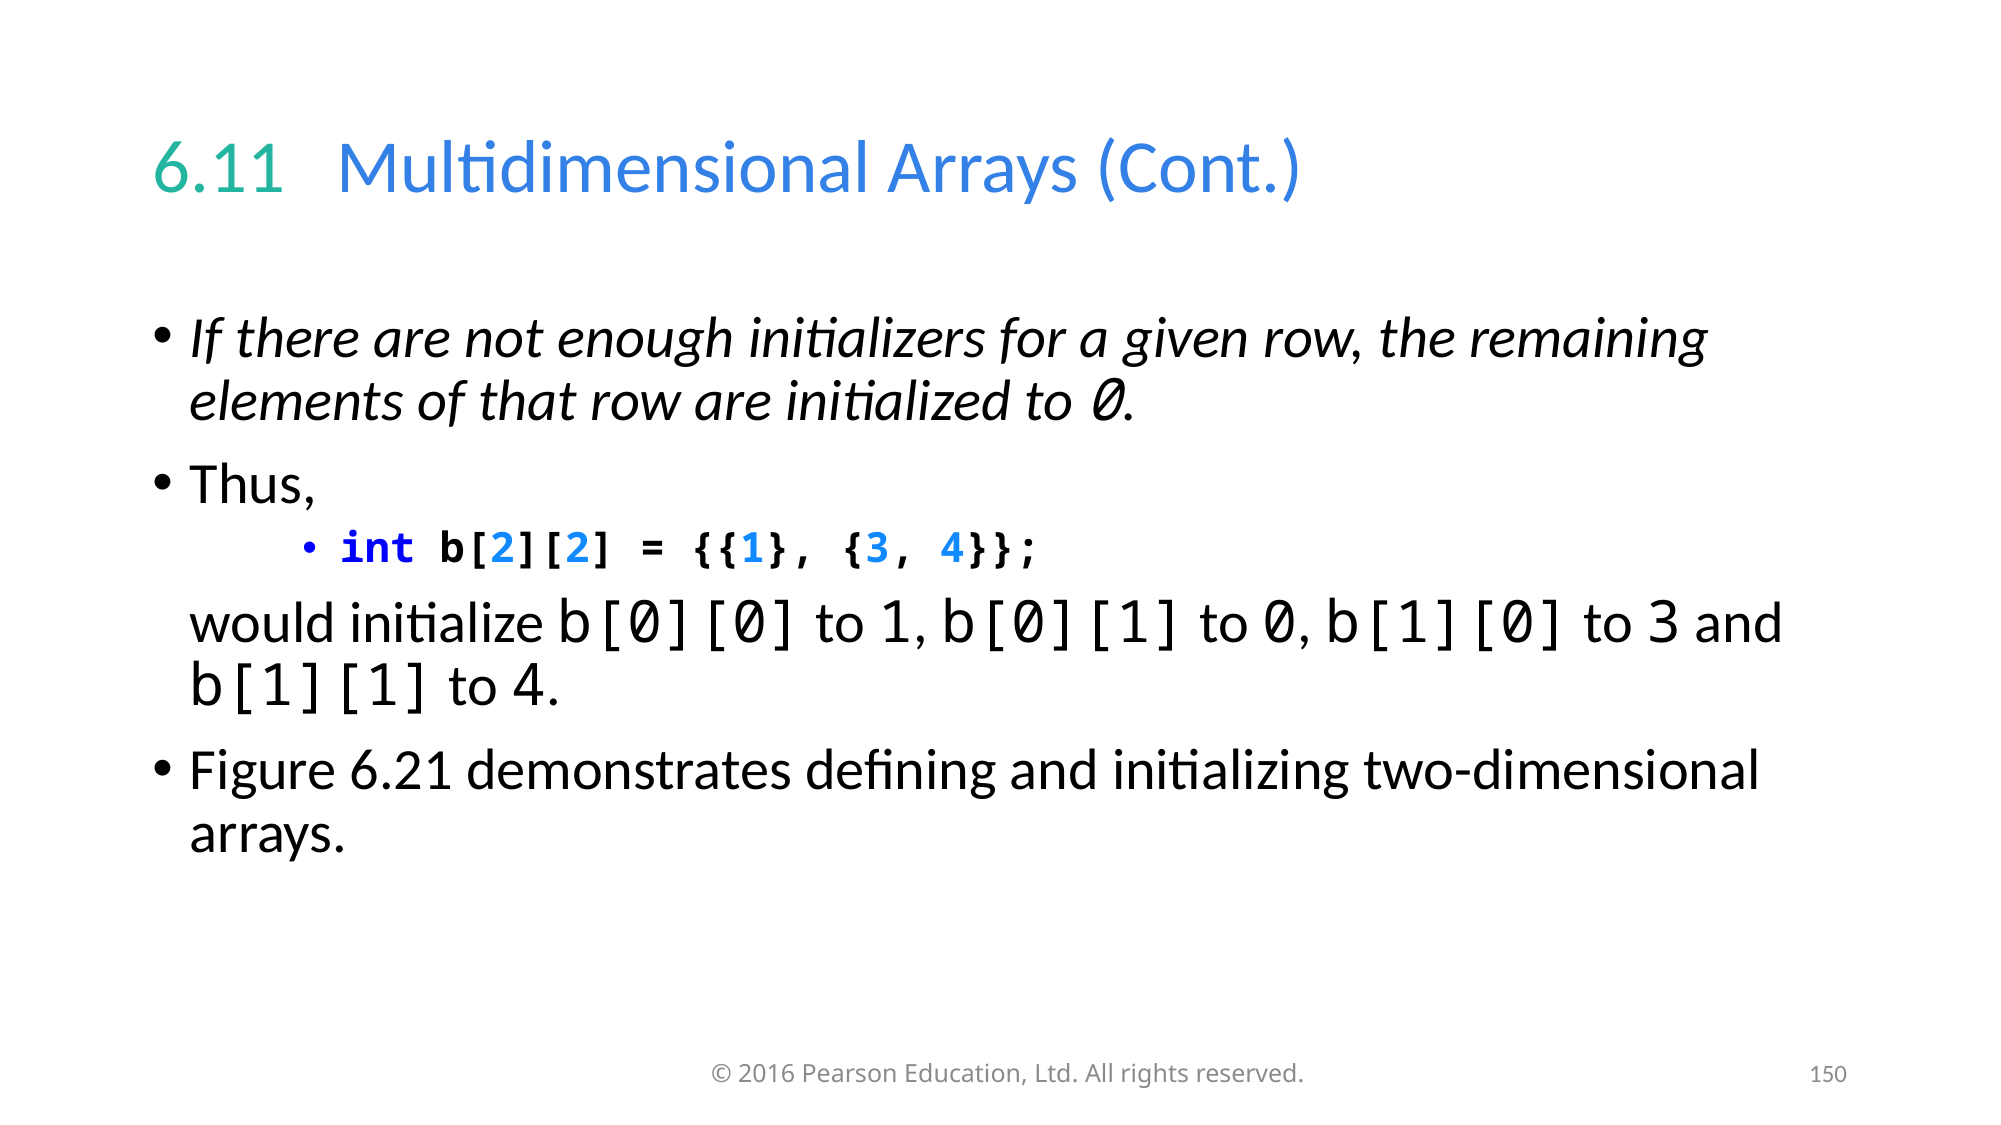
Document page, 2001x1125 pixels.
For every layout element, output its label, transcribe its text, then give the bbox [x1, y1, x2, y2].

title 6.11 Multidimensional Arrays (Cont.) [137, 59, 1863, 278]
footer © 2016 Pearson Education, Ltd. All rights reserved. [483, 1042, 1412, 1103]
slide_number 150 [1412, 1042, 1863, 1103]
list If there are not enough initializers for a given row, the remaining elements of that row are initialized to 0. Thus, int b[2][2] = {{1}, {3, 4}}; would initialize b[0][0] to 1, b[0][1] to 0, b[1][0] to 3 and b[1][1] to 4. Figure 6.21 demonstrates defining and initializing two-dimensional arrays. [137, 299, 1863, 1014]
